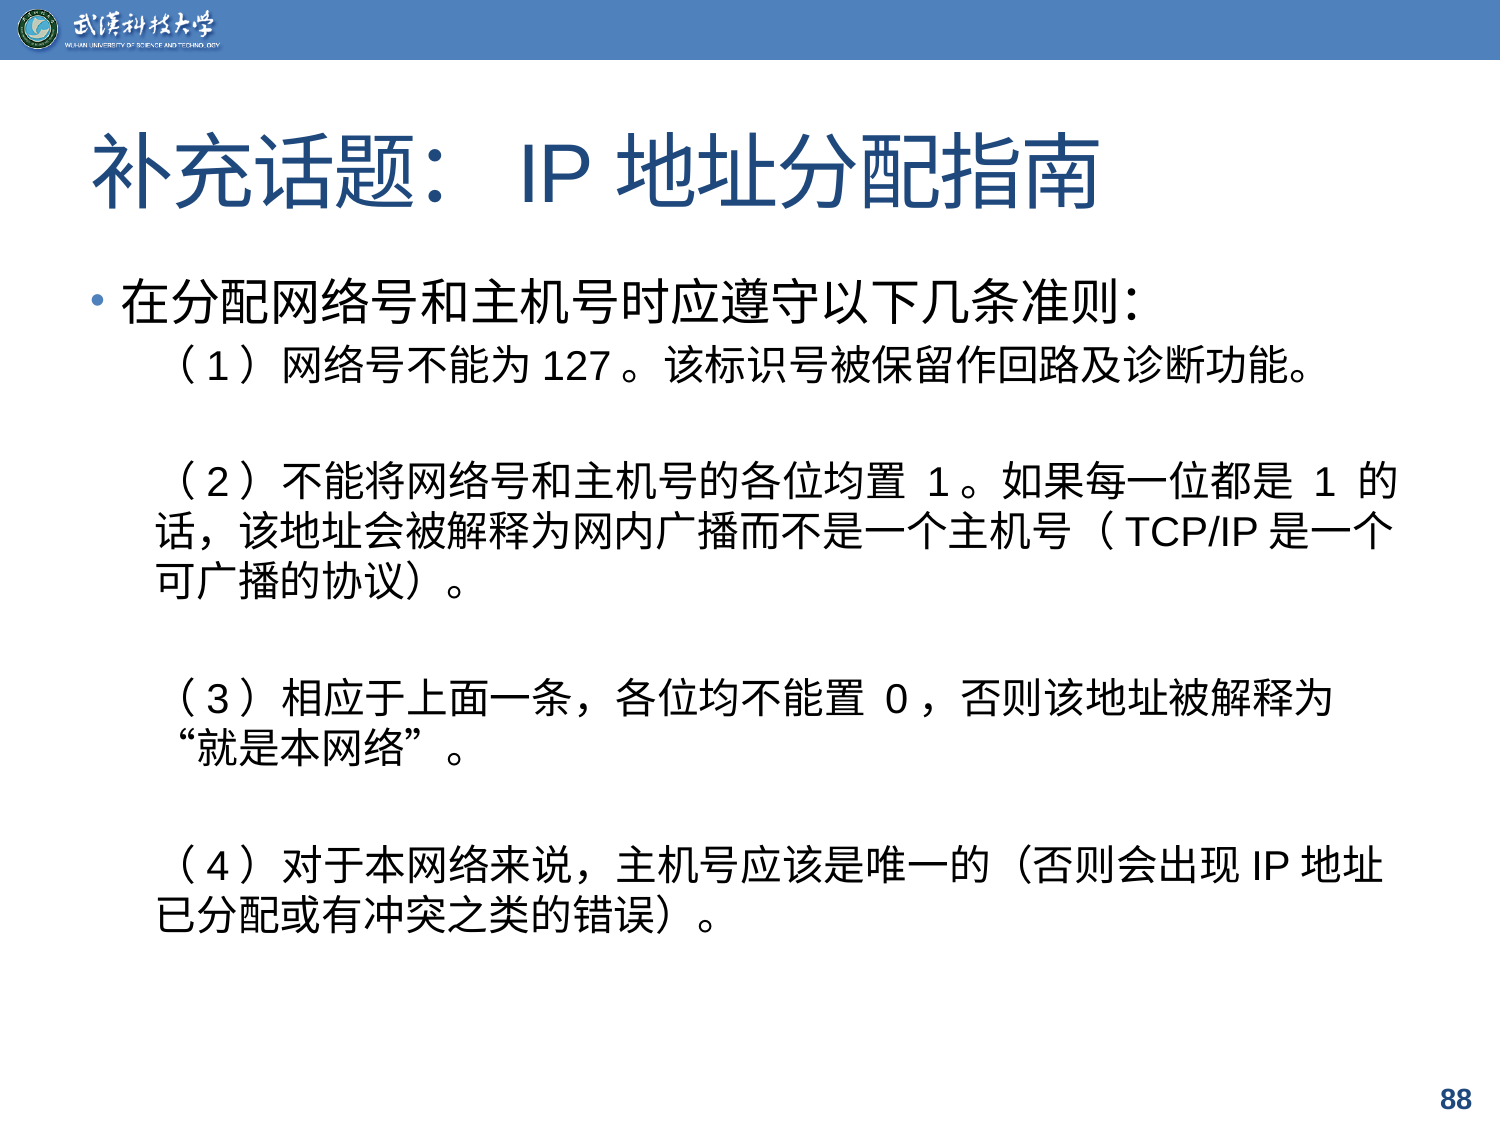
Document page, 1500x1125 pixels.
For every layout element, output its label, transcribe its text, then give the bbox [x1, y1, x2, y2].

picture [8, 4, 228, 58]
list 在分配网络号和主机号时应遵守以下几条准则： （1）网络号不能为127。该标识号被保留作回路及诊断功能。 （2）不能将网络号和主机号的各位均置 1。如果每一位都是 1 的话，该地址会被解释为网内广播而不是一个主机号（TCP/IP是一个可广播的协议）。 （3）相应于上面一条，各位均不能置 0，否则该地址被解释为“就是本网络”。 （4）对于本网络来说，主机号应该是唯一的（否则会出现IP地址已分配或有冲突之类的错误）。 [75, 262, 1425, 1063]
slide_number 88 [1425, 1071, 1500, 1125]
title 补充话题：IP地址分配指南 [75, 87, 1425, 250]
